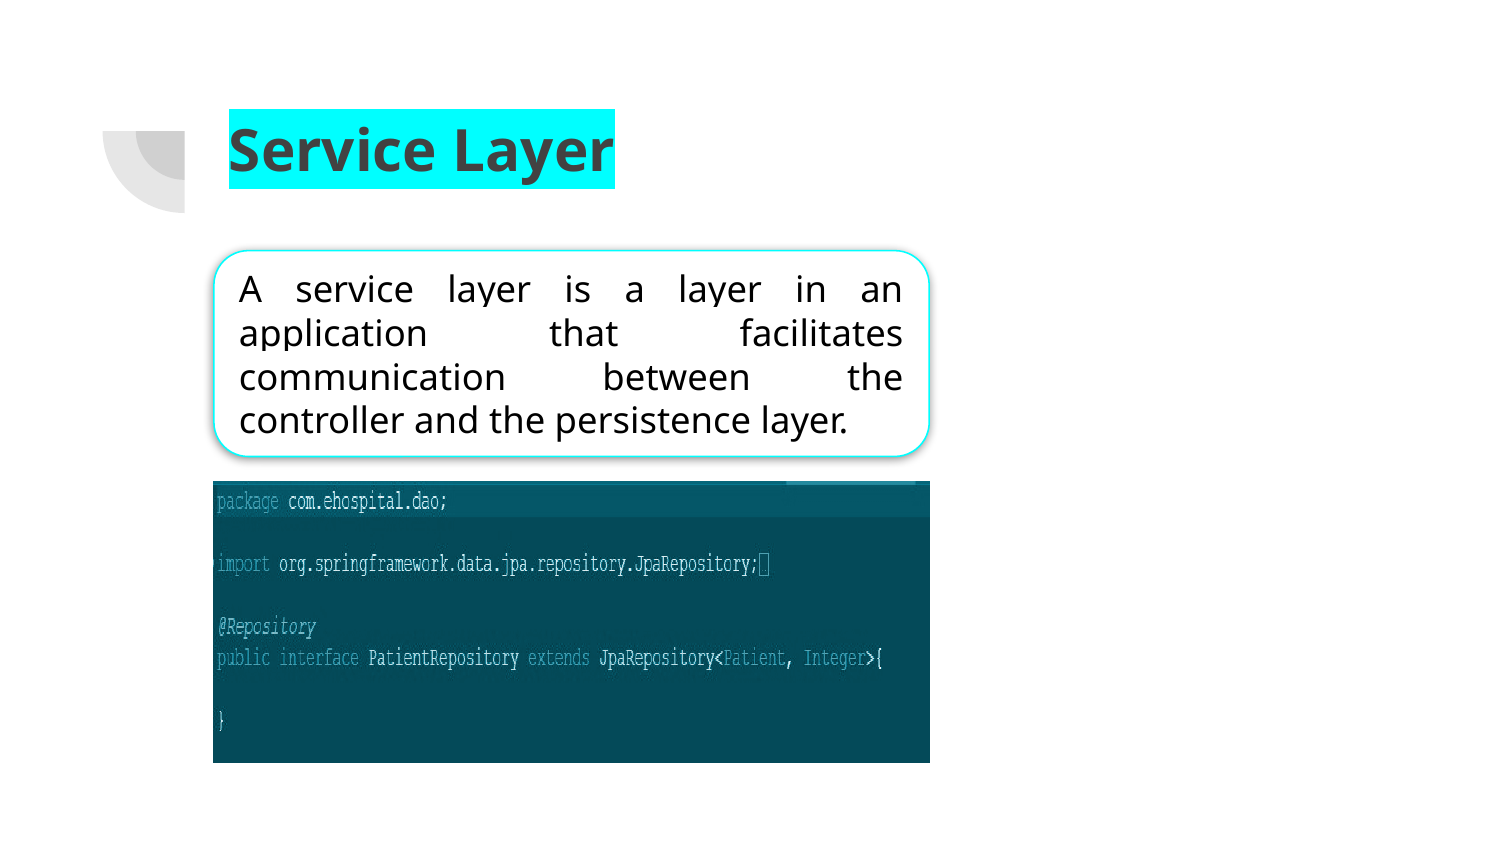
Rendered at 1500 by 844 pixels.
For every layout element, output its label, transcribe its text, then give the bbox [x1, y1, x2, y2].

picture [213, 481, 930, 763]
title Service Layer [213, 98, 632, 208]
text_box A service layer is a layer in an application that facilitates communication between the controller and the persistence layer. [213, 250, 930, 457]
